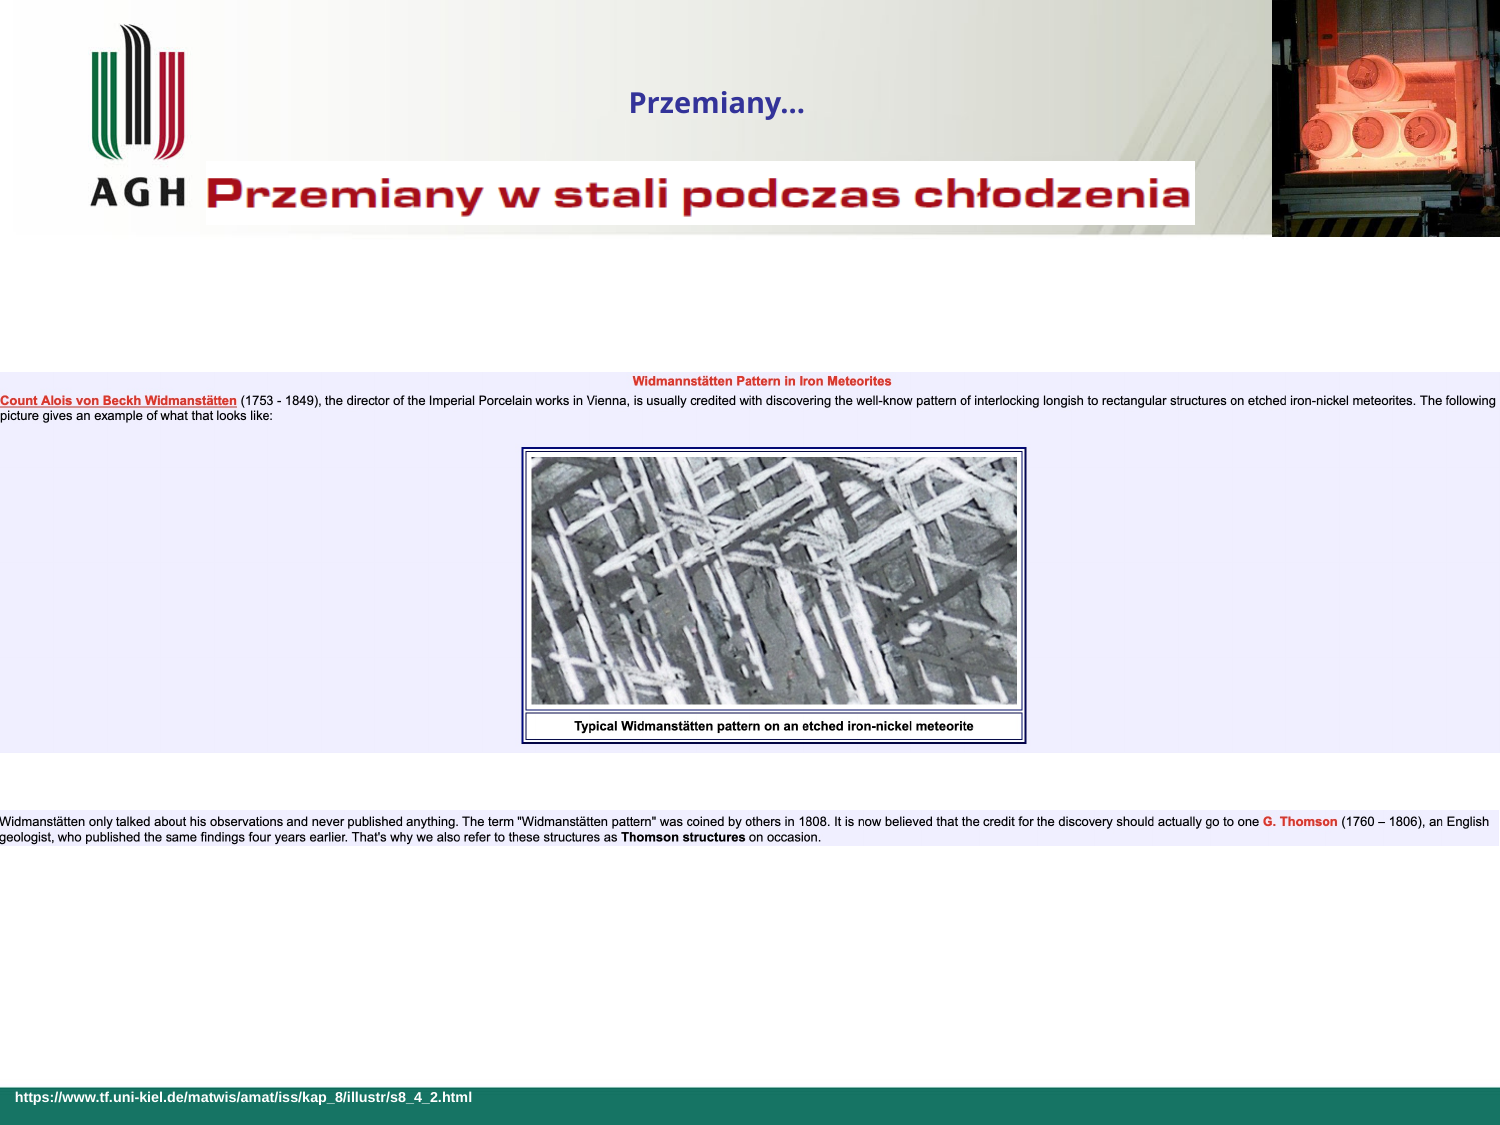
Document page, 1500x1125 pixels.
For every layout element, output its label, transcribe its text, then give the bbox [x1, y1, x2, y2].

text_box Przemiany… [289, 73, 1152, 159]
text_box https://www.tf.uni-kiel.de/matwis/amat/iss/kap_8/illustr/s8_4_2.html [0, 1079, 1500, 1125]
picture [0, 0, 1500, 1079]
